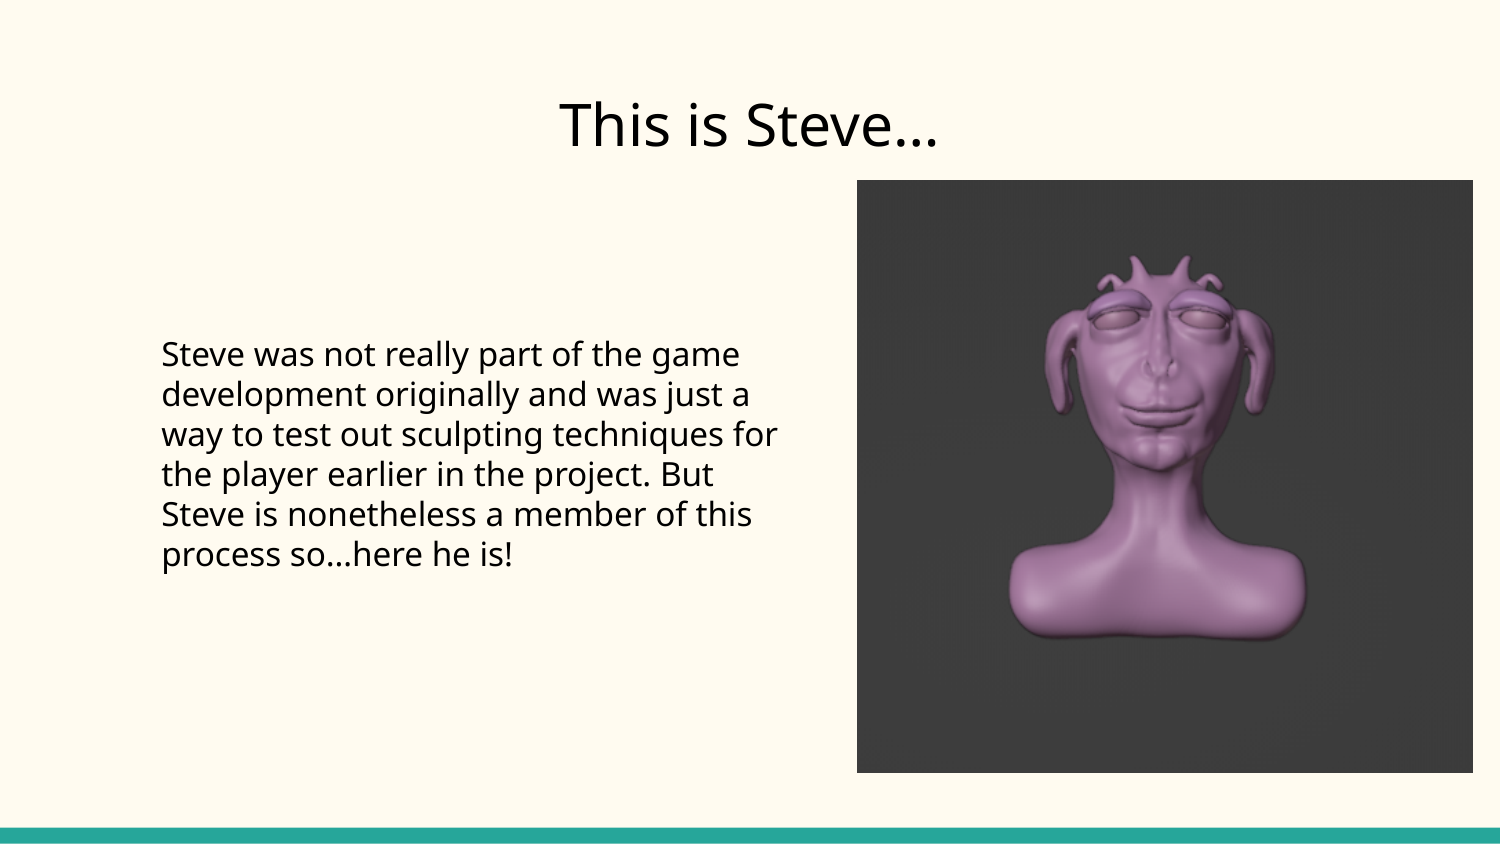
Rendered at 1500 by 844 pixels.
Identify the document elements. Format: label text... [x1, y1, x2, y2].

picture [857, 180, 1473, 773]
title This is Steve… [51, 72, 1449, 174]
text_box Steve was not really part of the game development originally and was just a way to test out sculpting techniques for the player earlier in the project. But Steve is nonetheless a member of this process so…here he is! [146, 318, 810, 588]
